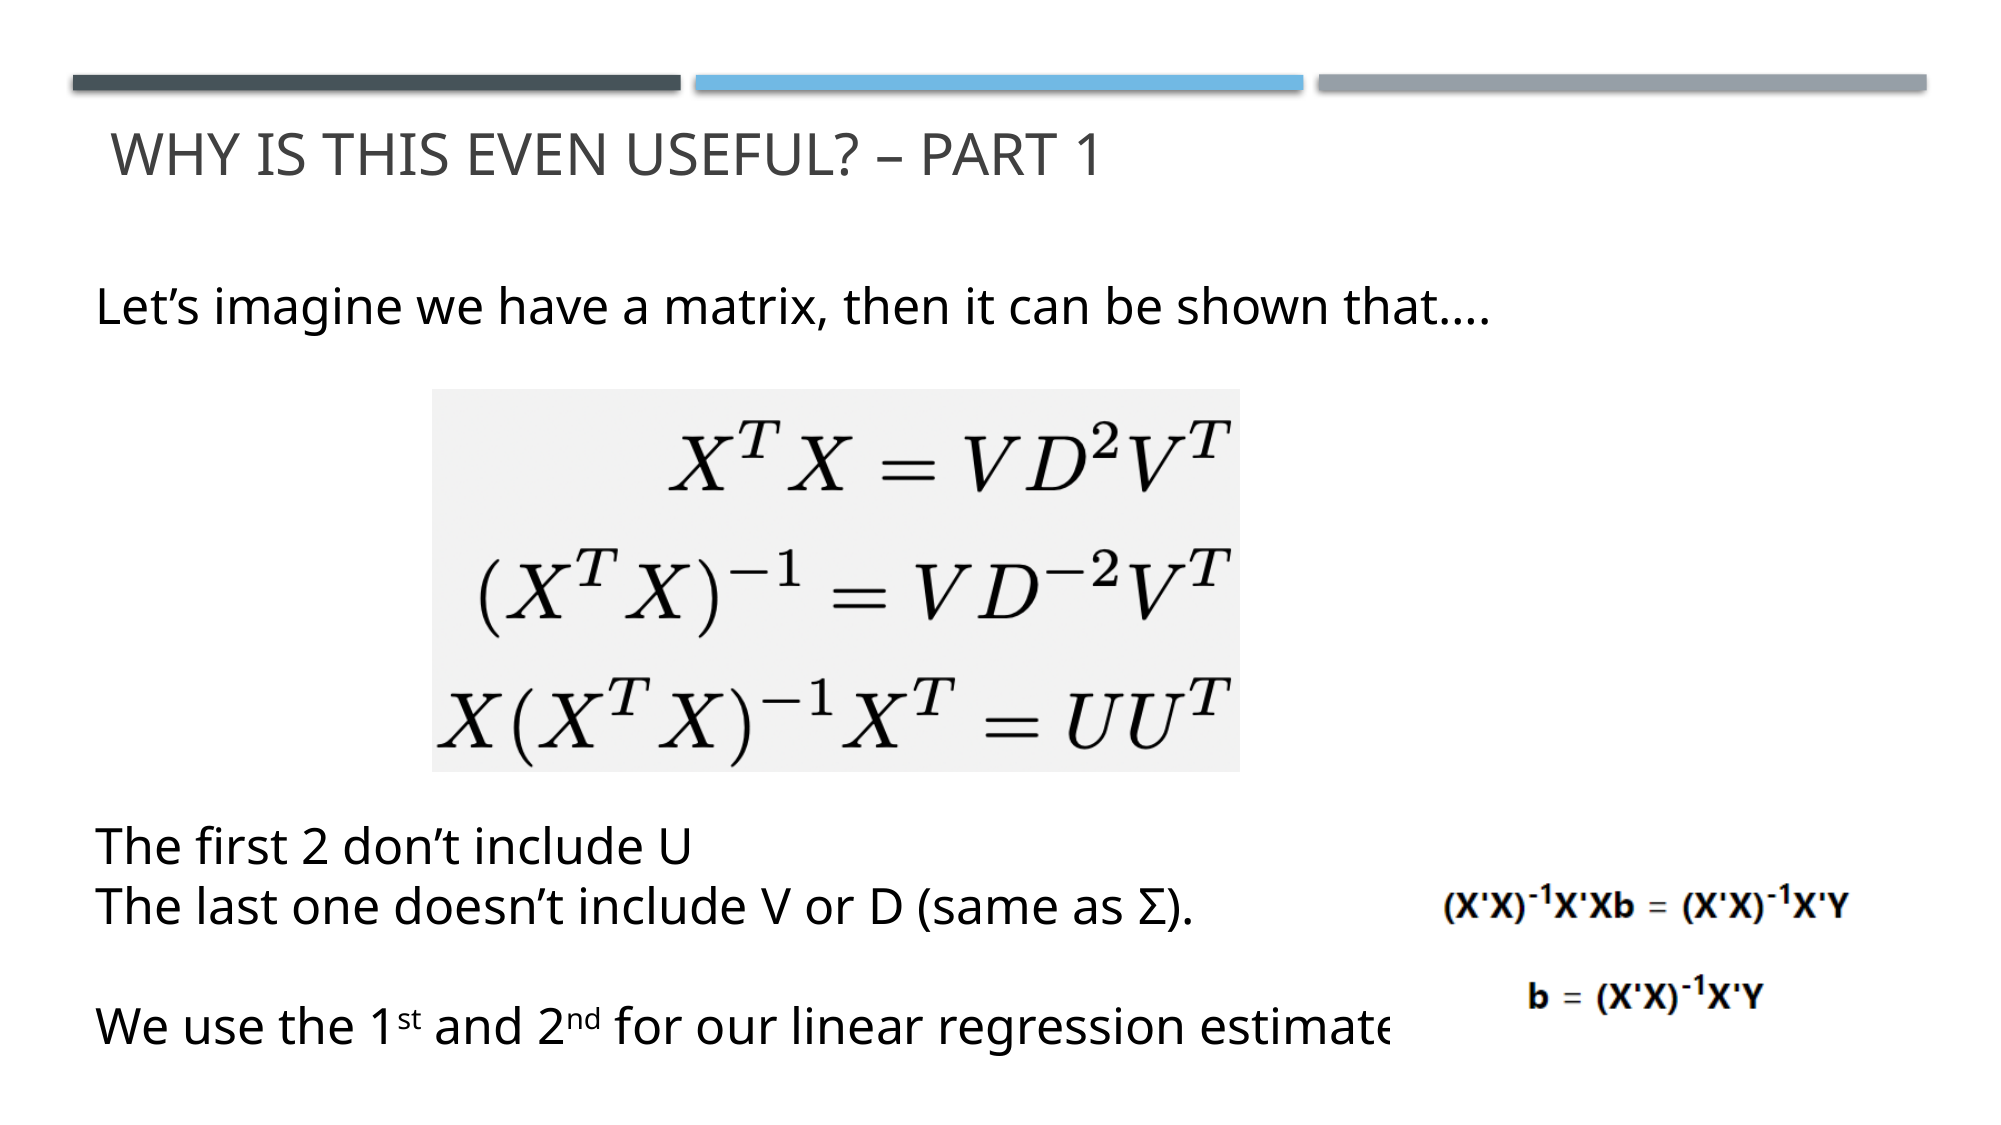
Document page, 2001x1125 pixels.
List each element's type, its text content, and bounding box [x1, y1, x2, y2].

title why is this even useful? – part 1 [95, 0, 1905, 195]
picture [1390, 856, 1906, 1057]
text_box Let’s imagine we have a matrix, then it can be shown that…. The first 2 don’t include U The last one doesn’t include V or D (same as Σ). We use the 1st and 2nd for our linear regression estimates! [80, 267, 1944, 1125]
picture [432, 389, 1240, 773]
